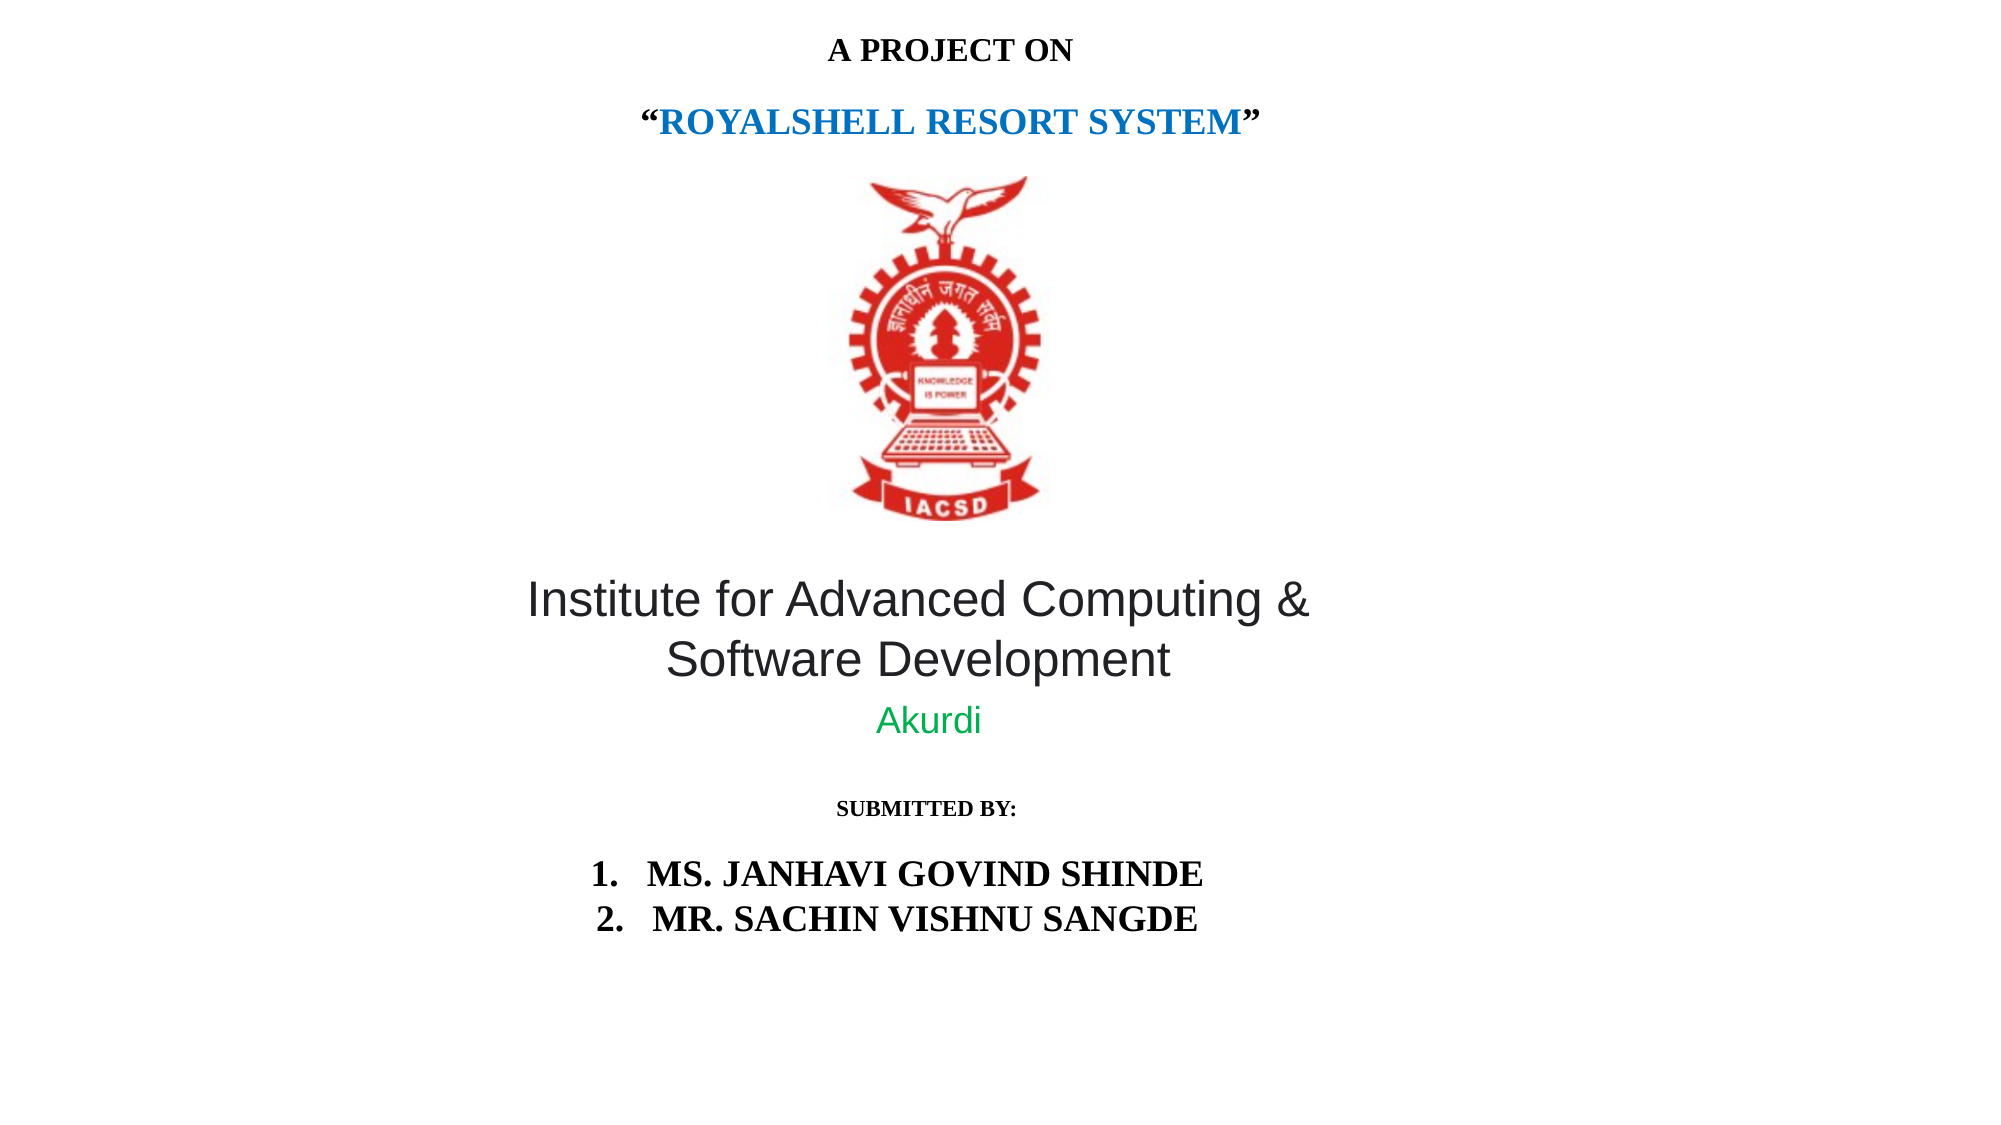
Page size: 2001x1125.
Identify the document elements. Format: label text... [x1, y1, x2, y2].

text_box Institute for Advanced Computing & Software Development Akurdi [394, 559, 1395, 749]
text_box A PROJECT ON “ROYALSHELL RESORT SYSTEM” [463, 20, 1464, 150]
text_box SUBMITTED BY: MS. JANHAVI GOVIND SHINDE MR. SACHIN VISHNU SANGDE [439, 785, 1440, 947]
picture [788, 169, 1090, 524]
